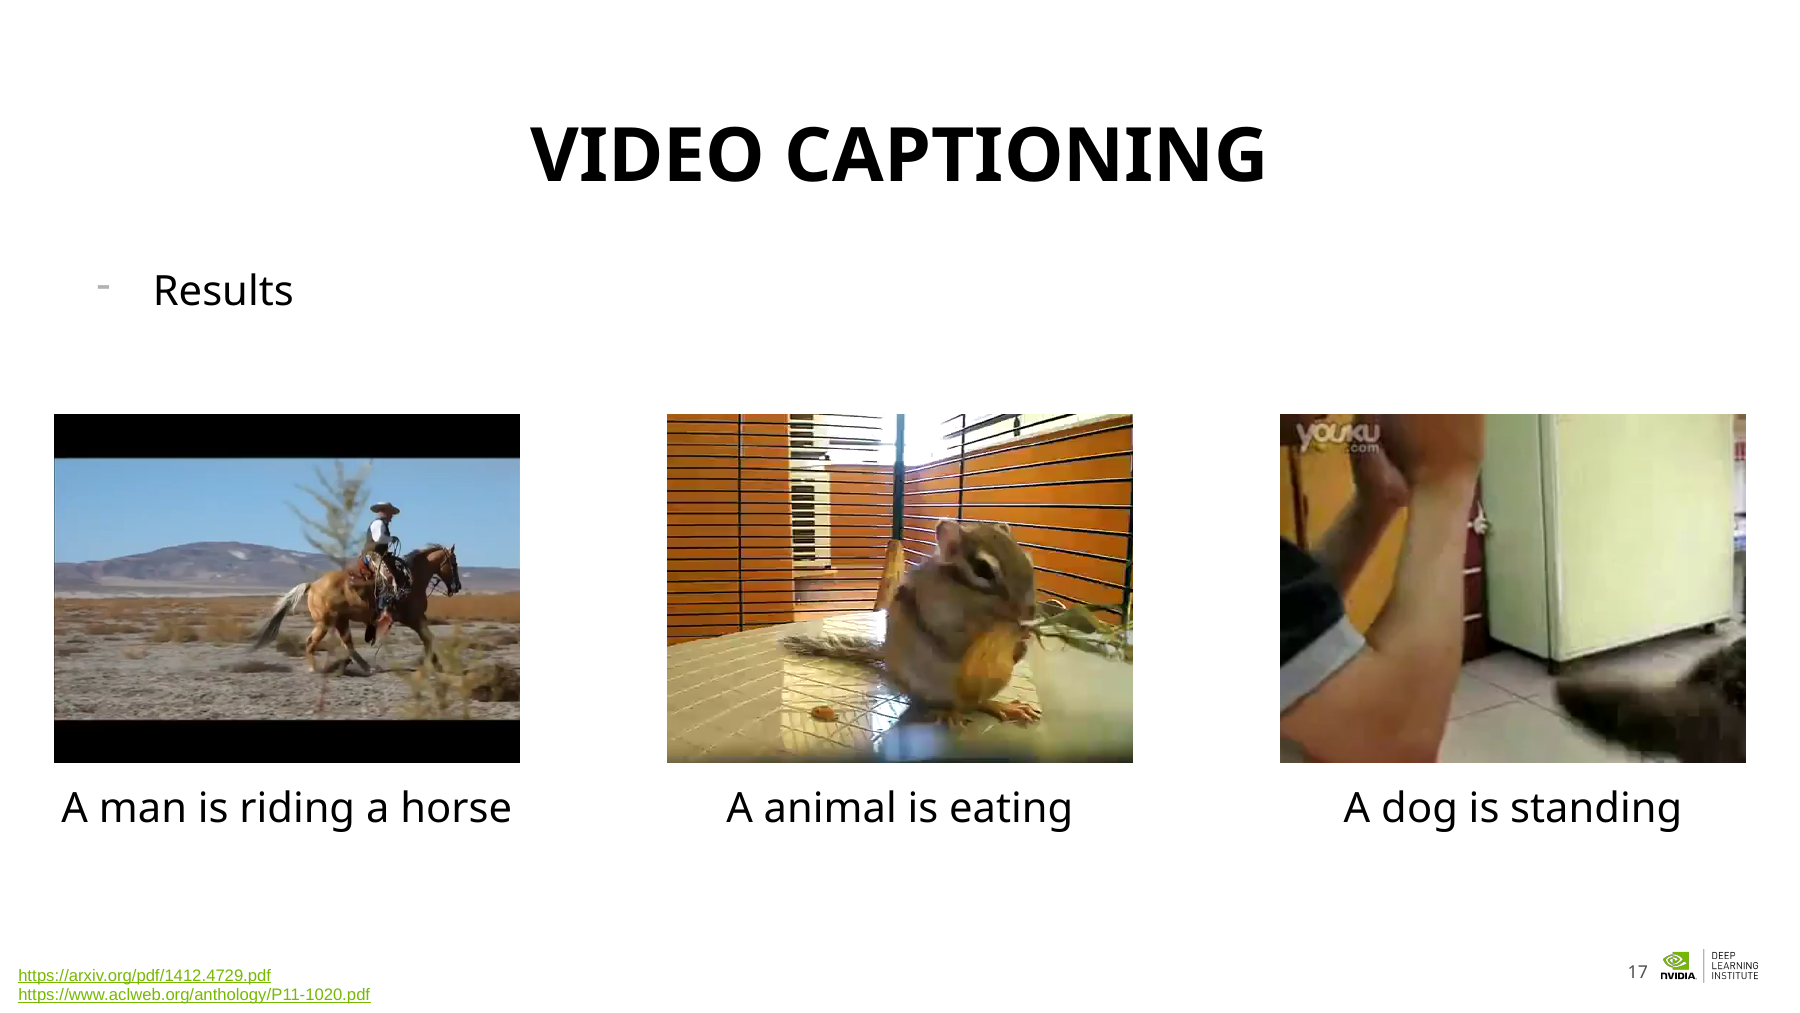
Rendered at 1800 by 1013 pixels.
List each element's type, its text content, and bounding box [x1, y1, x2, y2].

text_box A animal is eating [709, 777, 1090, 841]
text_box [666, 413, 1134, 764]
title VIDEO CAPTIONING [81, 108, 1719, 206]
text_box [53, 413, 521, 764]
picture [1661, 949, 1758, 983]
text_box A man is riding a horse [45, 777, 529, 841]
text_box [1279, 413, 1747, 764]
text_box A dog is standing [1327, 777, 1699, 841]
list Results [81, 261, 1714, 872]
text_box https://arxiv.org/pdf/1412.4729.pdf https://www.aclweb.org/anthology/P11-1020.pdf [3, 956, 386, 1012]
